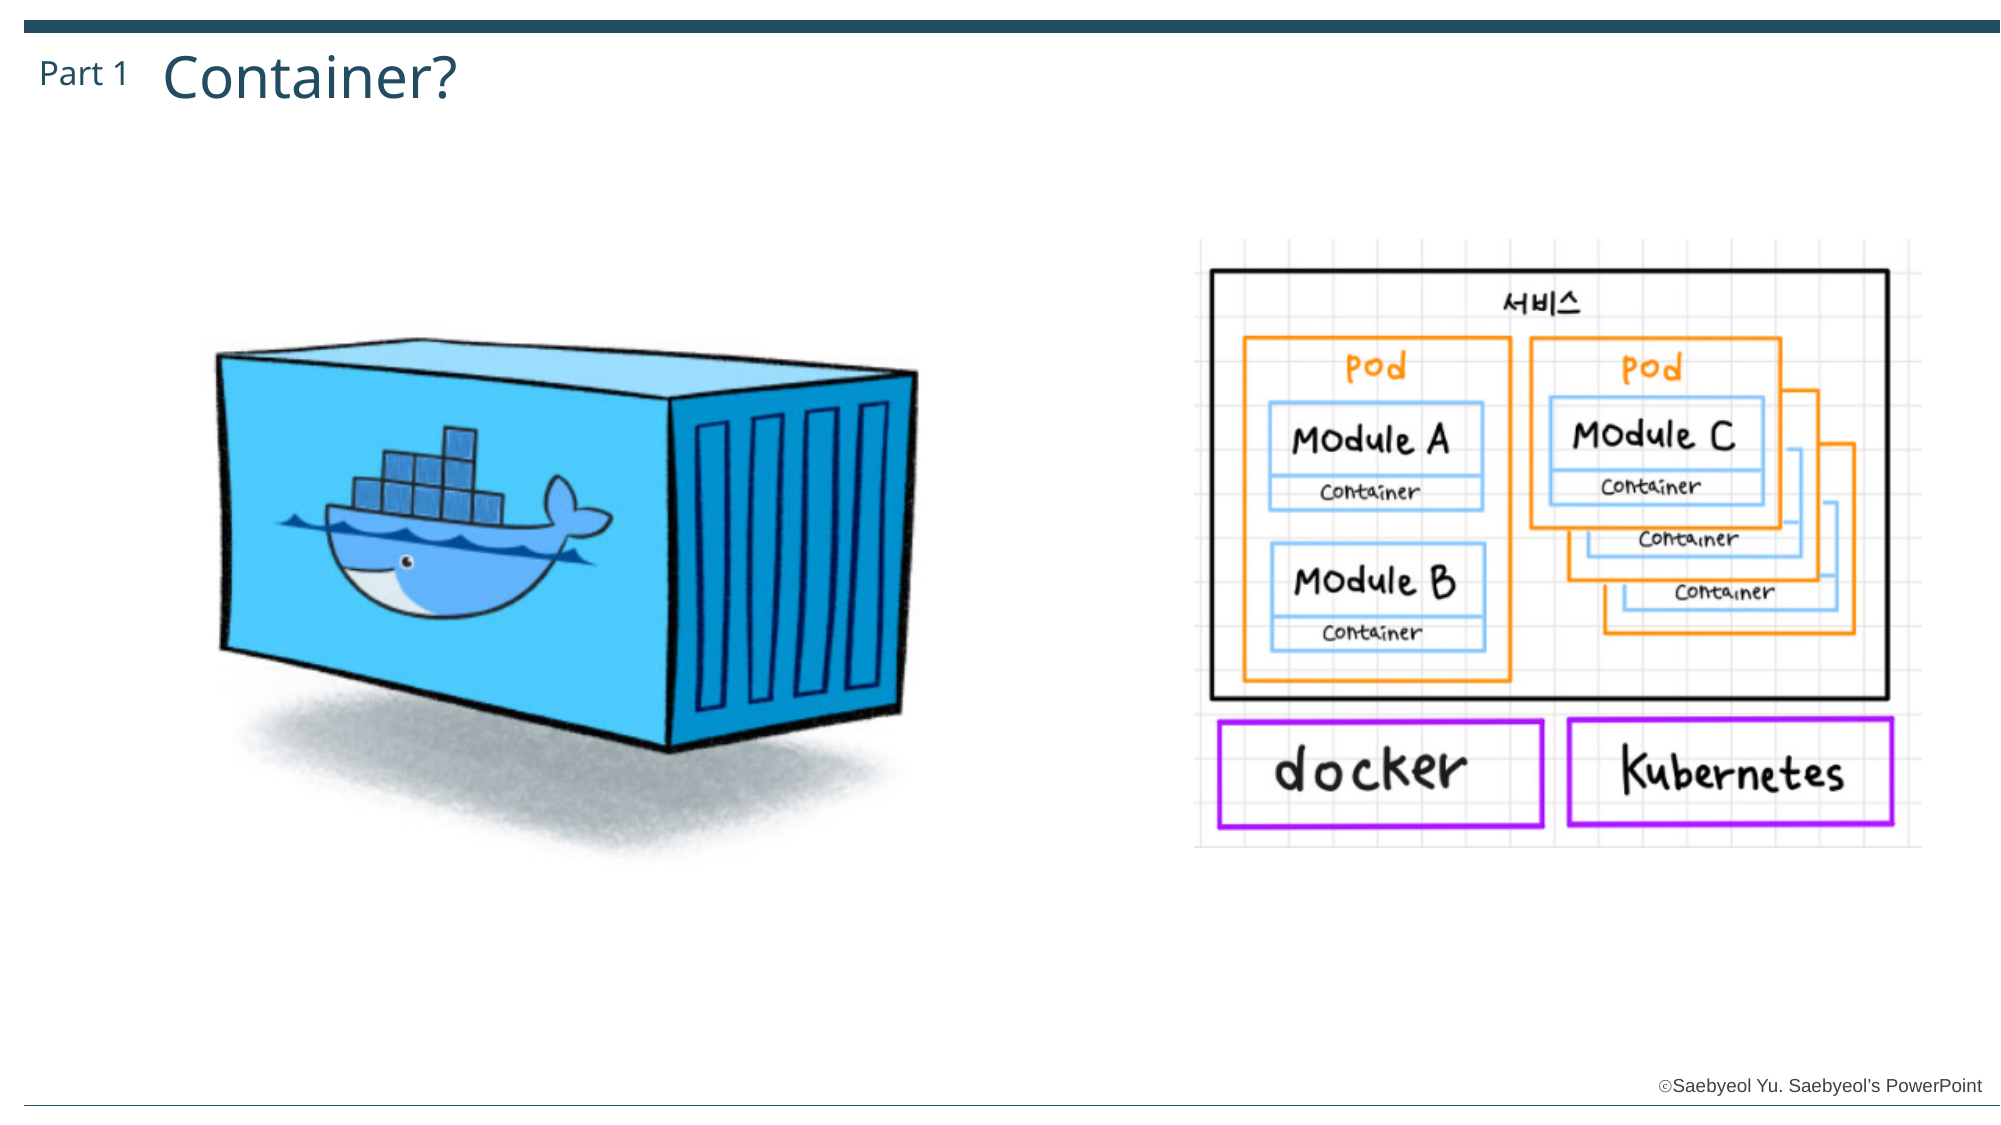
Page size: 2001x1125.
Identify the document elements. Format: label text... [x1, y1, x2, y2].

text_box Part 1 [24, 44, 147, 100]
text_box Container? [147, 32, 488, 118]
picture [85, 239, 1091, 915]
picture [1194, 239, 1922, 848]
